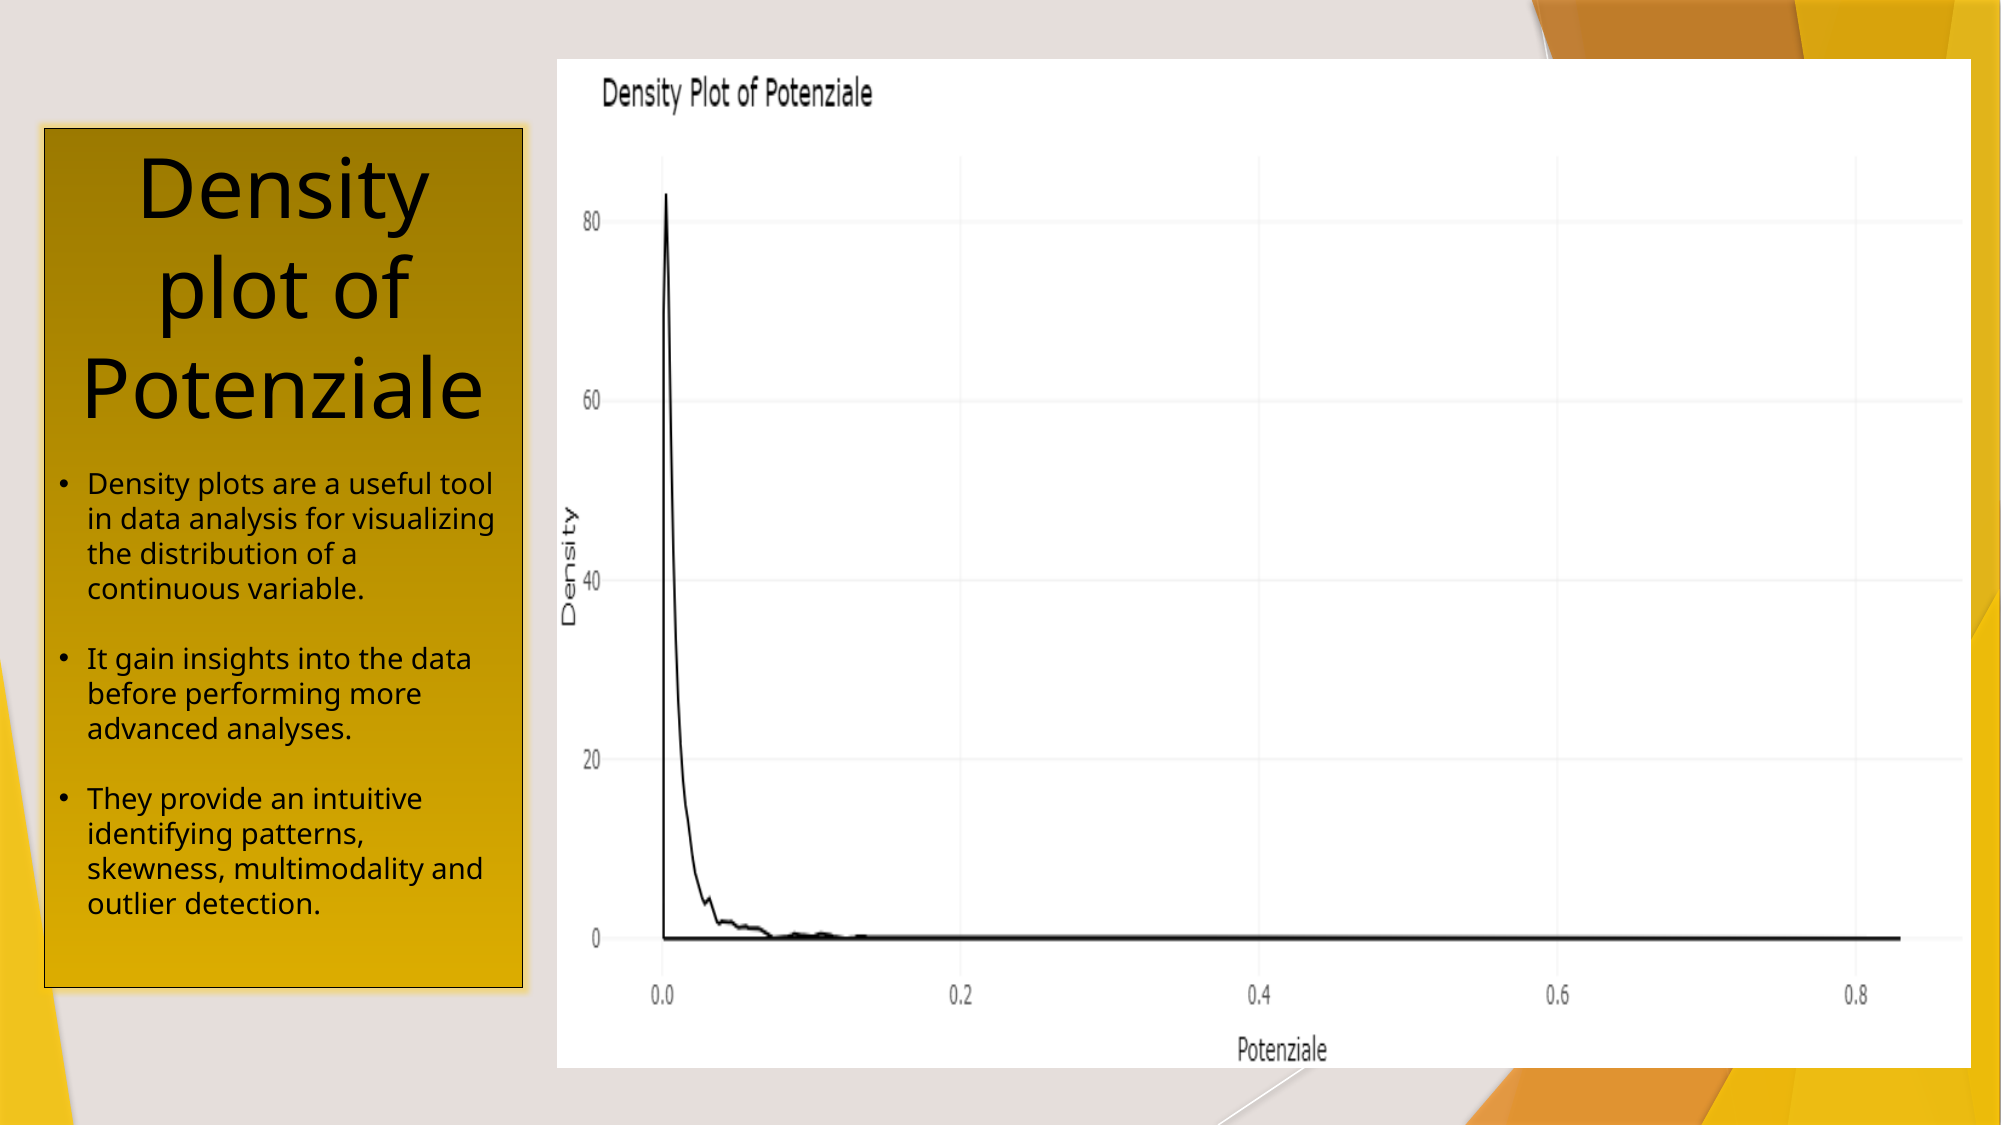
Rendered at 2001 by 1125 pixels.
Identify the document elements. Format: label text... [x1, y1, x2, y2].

picture [557, 59, 1971, 1068]
text_box Density plot of Potenziale Density plots are a useful tool in data analysis for visualizing the distribution of a continuous variable. It gain insights into the data before performing more advanced analyses. They provide an intuitive identifying patterns, skewness, multimodality and outlier detection. [44, 128, 523, 988]
